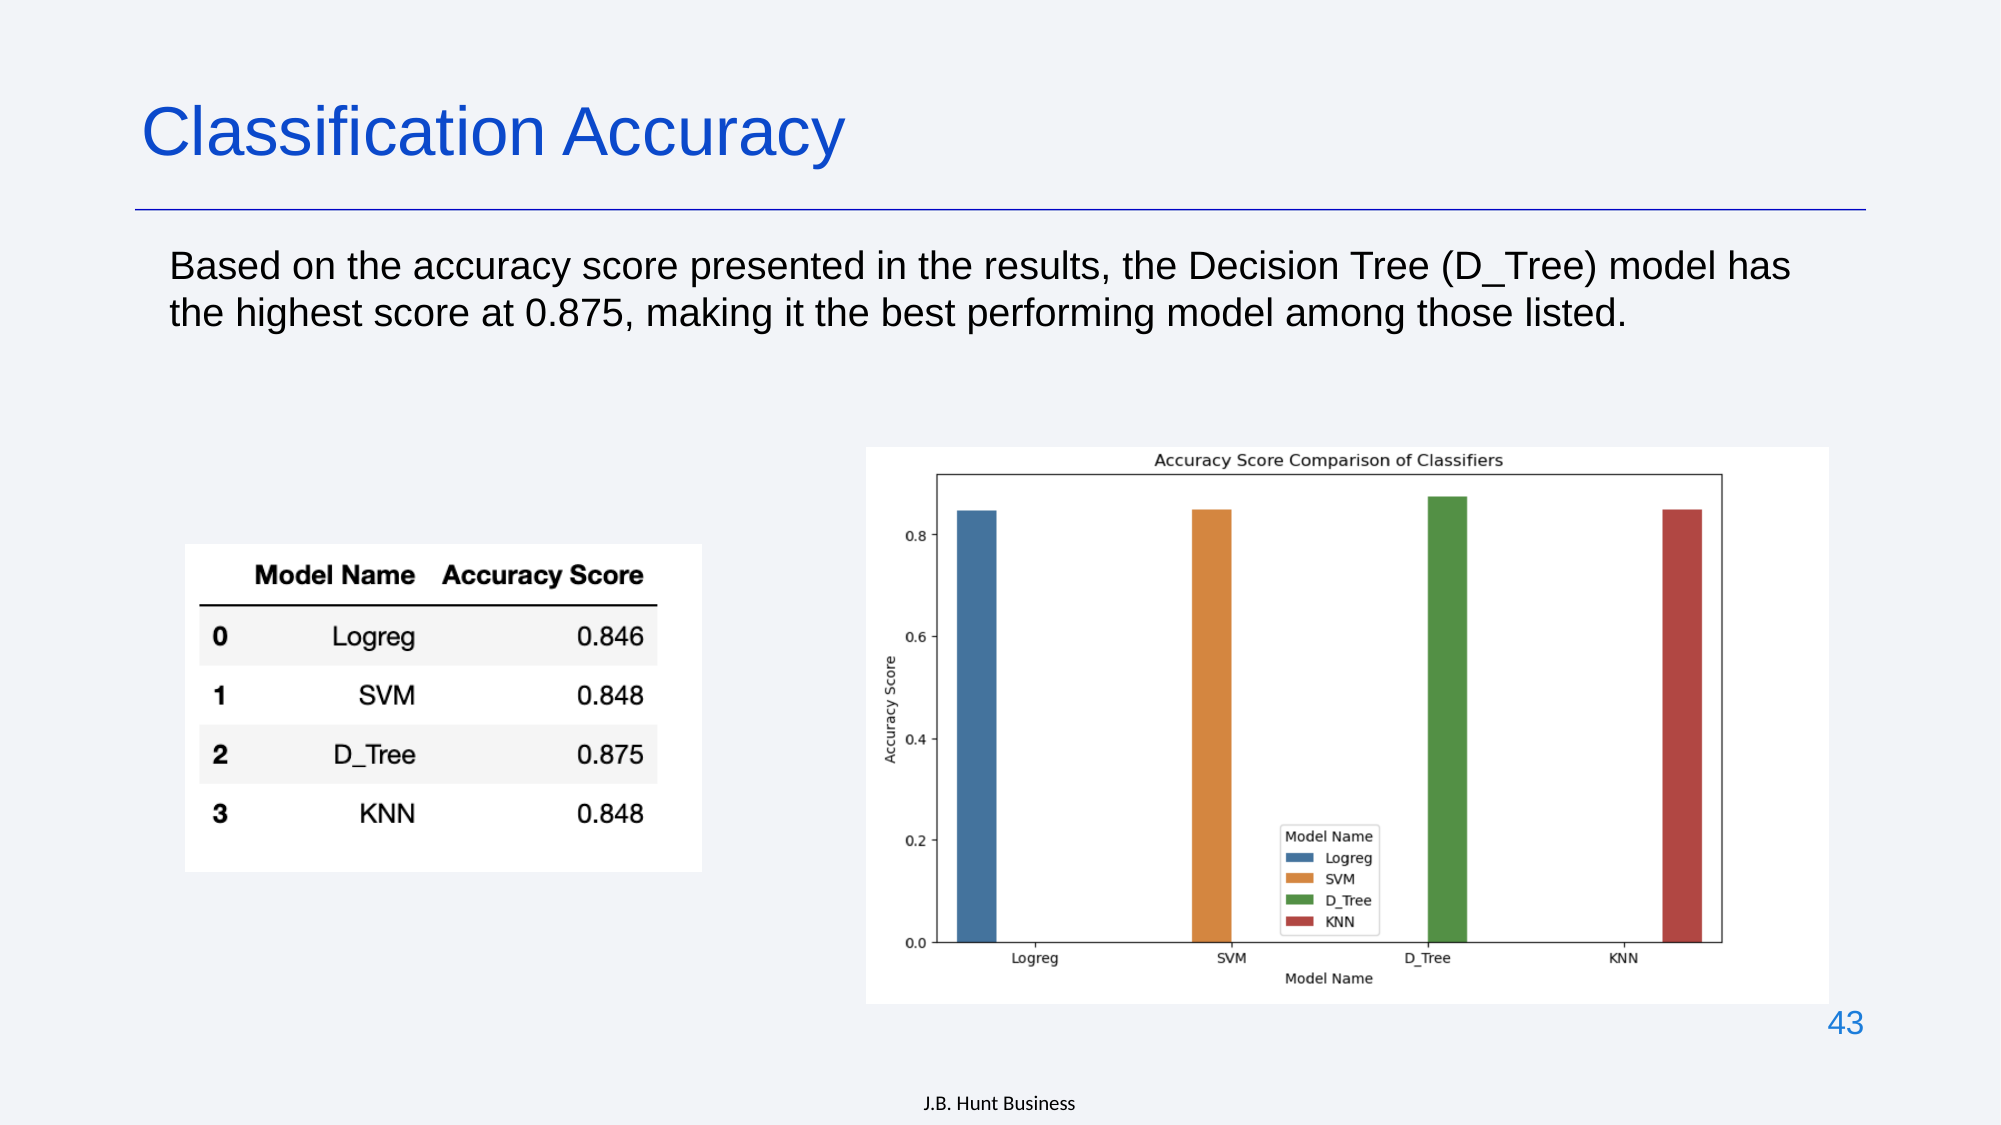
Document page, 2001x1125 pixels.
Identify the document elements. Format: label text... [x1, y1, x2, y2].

text_box Classification Accuracy [126, 88, 1852, 179]
slide_number 43 [1429, 988, 1880, 1055]
picture [0, 0, 2001, 1125]
text_box Based on the accuracy score presented in the results, the Decision Tree (D_Tree) model has the highest score at 0.875, making it the best performing model among those listed. [154, 224, 1821, 372]
